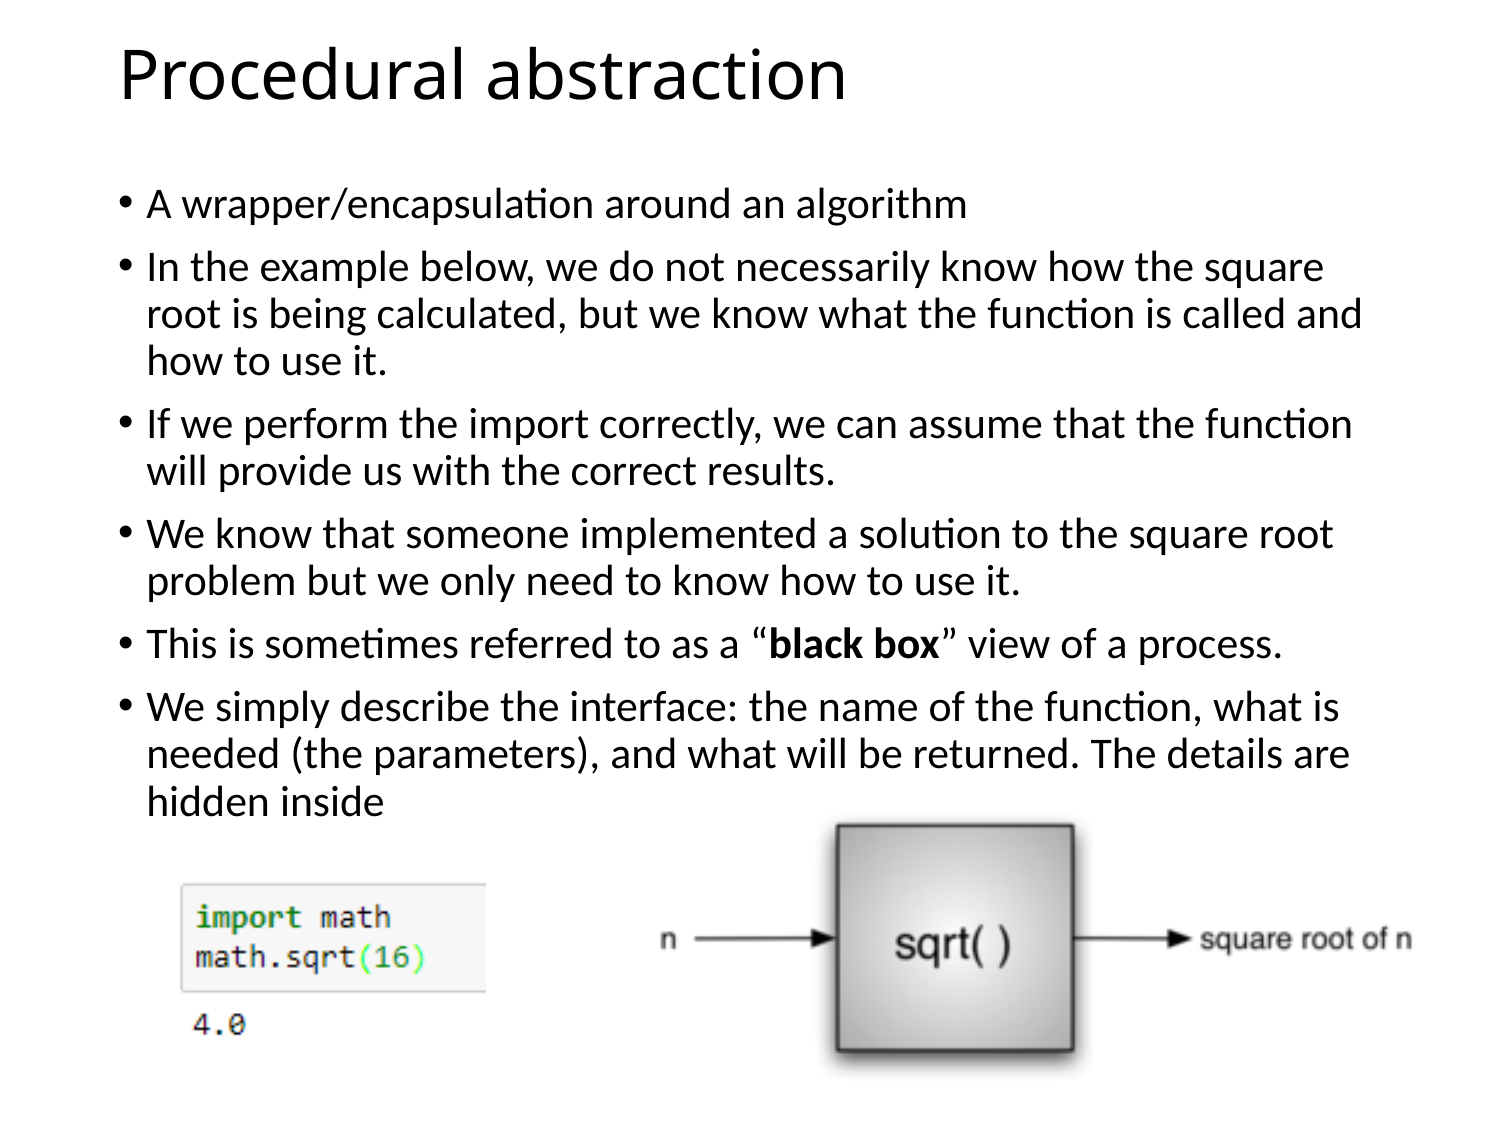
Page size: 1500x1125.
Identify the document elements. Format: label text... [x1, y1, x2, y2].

picture [647, 806, 1429, 1088]
picture [174, 870, 486, 1047]
title Procedural abstraction [103, 28, 1397, 127]
list A wrapper/encapsulation around an algorithm In the example below, we do not necessarily know how the square root is being calculated, but we know what the function is called and how to use it. If we perform the import correctly, we can assume that the function will provide us with the correct results. We know that someone implemented a solution to the square root problem but we only need to know how to use it. This is sometimes referred to as a “black box” view of a process. We simply describe the interface: the name of the function, what is needed (the parameters), and what will be returned. The details are hidden inside [103, 172, 1397, 1014]
